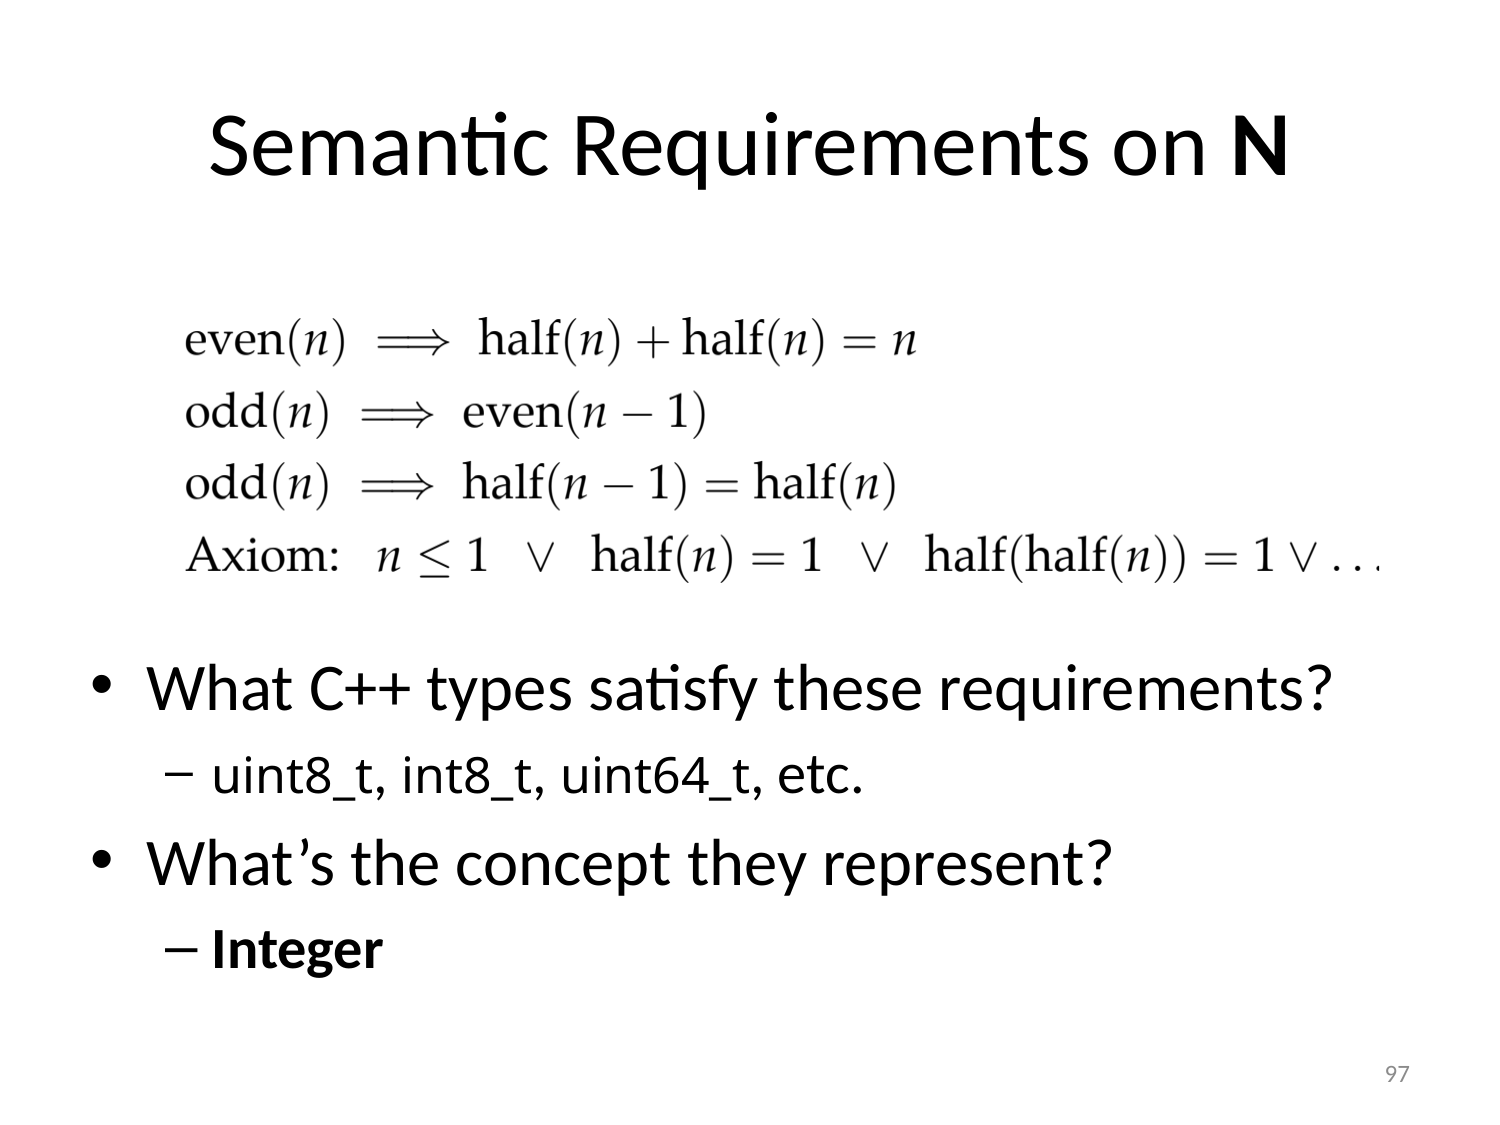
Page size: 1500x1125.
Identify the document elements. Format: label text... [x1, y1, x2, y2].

picture [185, 317, 1380, 583]
title Semantic Requirements on N [75, 45, 1425, 233]
list What C++ types satisfy these requirements? uint8_t, int8_t, uint64_t, etc. What’s the concept they represent? Integer [75, 262, 1425, 1043]
slide_number 97 [1074, 1042, 1425, 1103]
